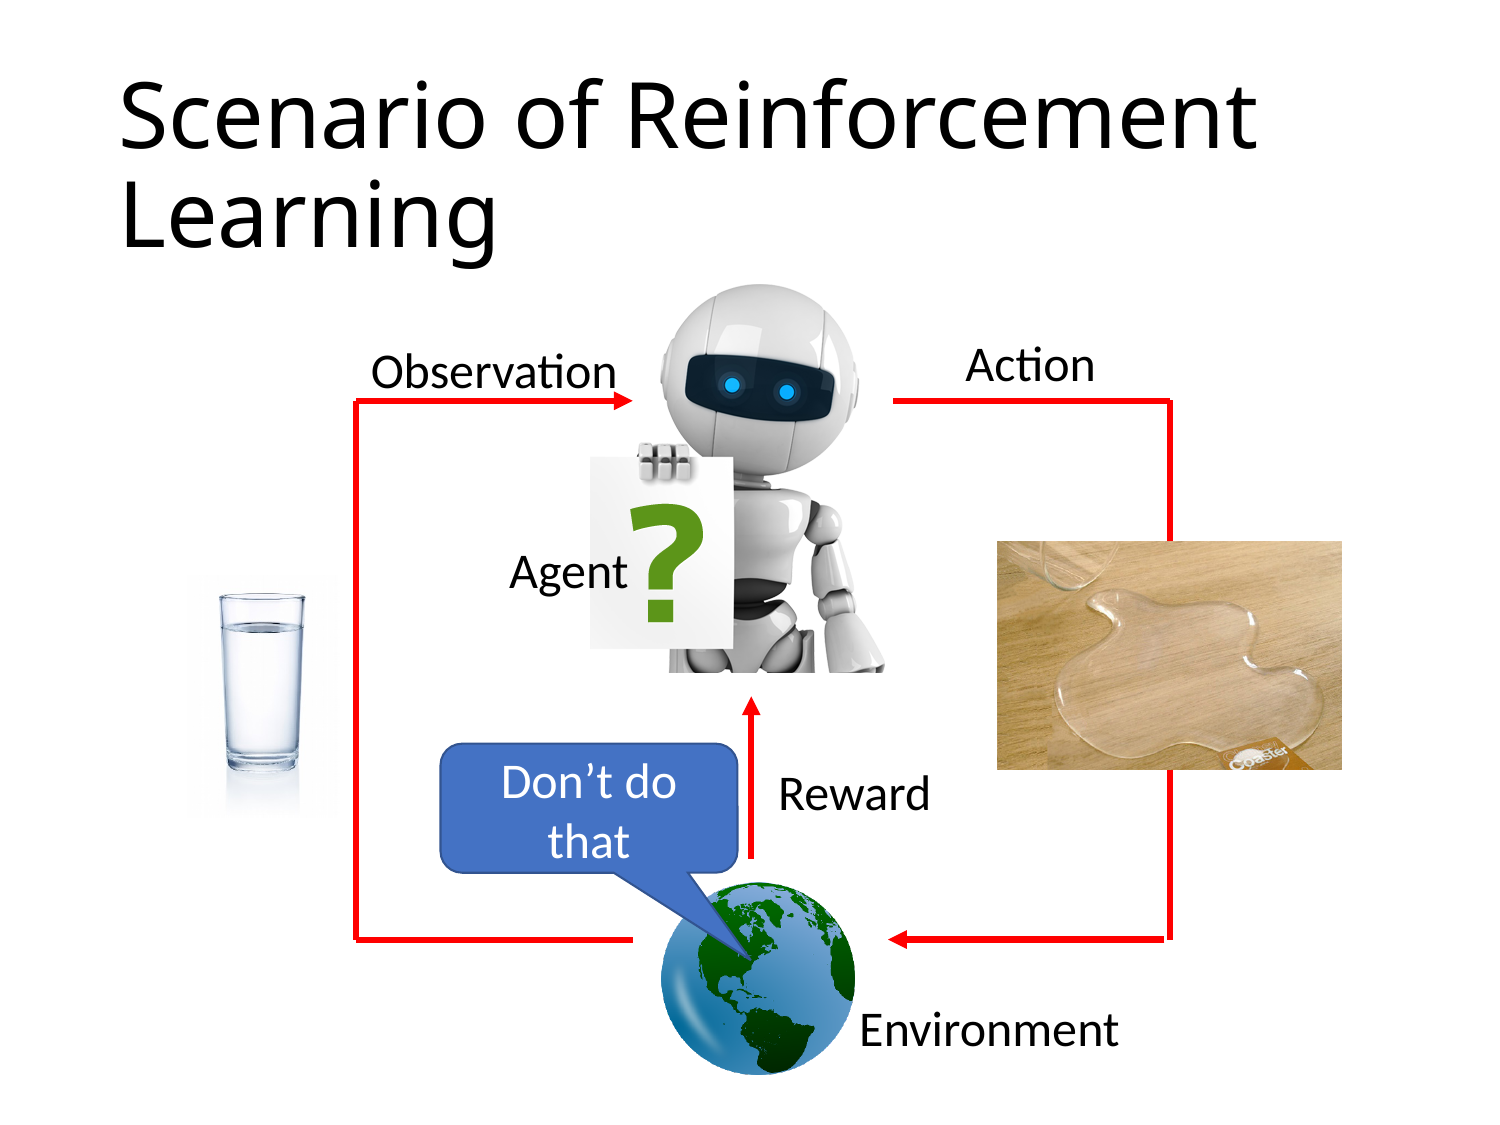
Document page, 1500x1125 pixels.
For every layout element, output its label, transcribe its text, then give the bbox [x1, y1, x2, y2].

text_box Environment [855, 988, 1180, 1064]
text_box Agent [494, 530, 586, 606]
picture [661, 882, 855, 1075]
text_box Don’t do that [439, 742, 739, 905]
title Scenario of Reinforcement Learning [103, 59, 1397, 278]
text_box Reward [763, 753, 981, 828]
picture [186, 575, 340, 818]
text_box Observation [334, 330, 586, 406]
picture [997, 541, 1342, 770]
picture [586, 284, 888, 673]
text_box Action [921, 324, 1141, 400]
